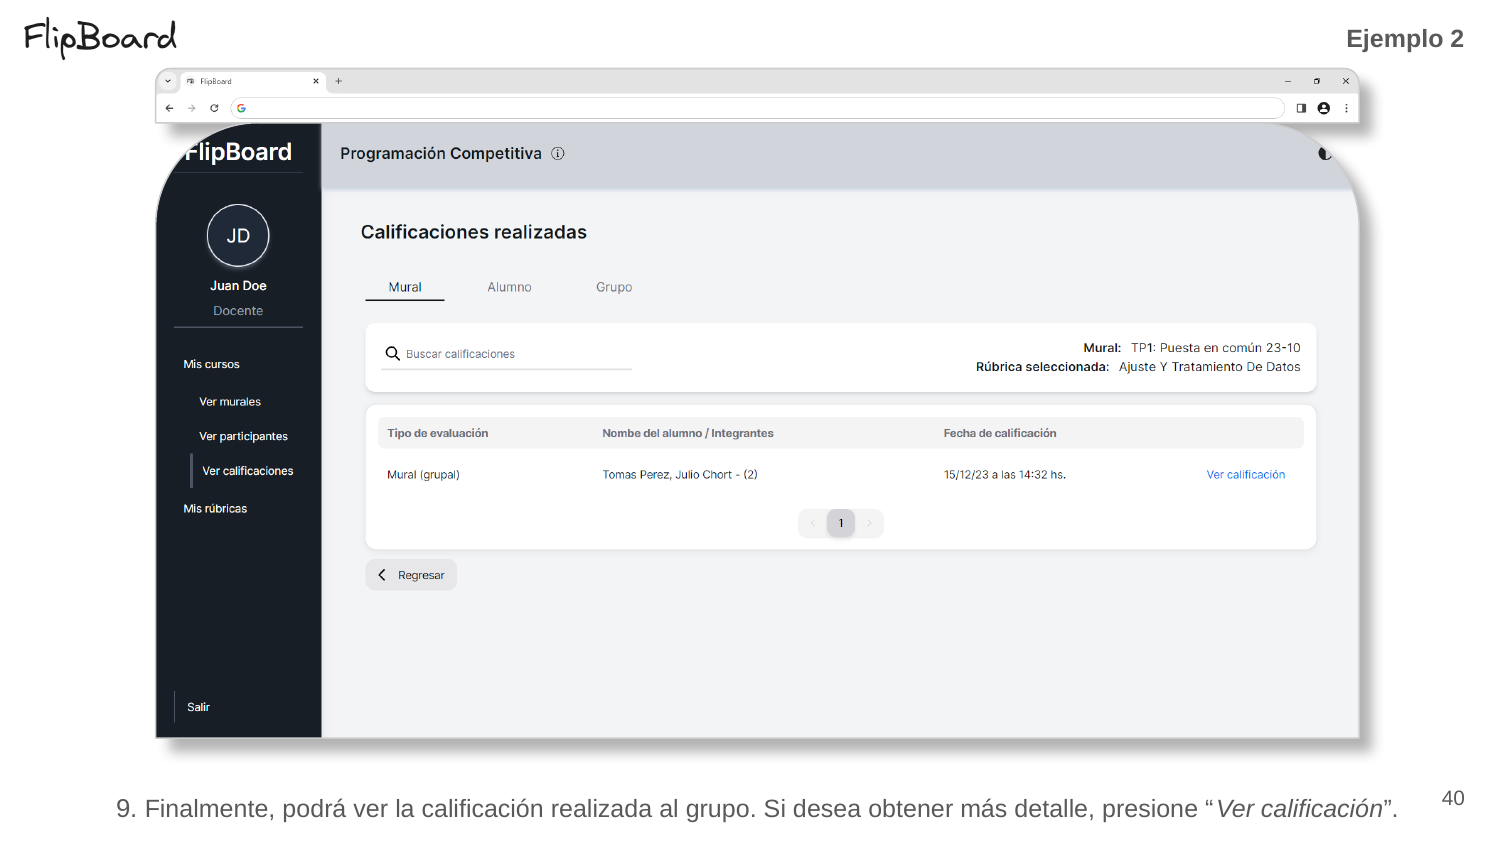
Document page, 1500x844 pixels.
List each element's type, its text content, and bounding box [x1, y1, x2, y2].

list 9. Finalmente, podrá ver la calificación realizada al grupo. Si desea obtener más detalle, presione “Ver calificación”. [37, 772, 1389, 822]
subtitle Ejemplo 2 [1202, 9, 1480, 64]
picture [19, 12, 183, 62]
picture [155, 70, 1360, 739]
slide_number ‹#› [1389, 764, 1480, 830]
